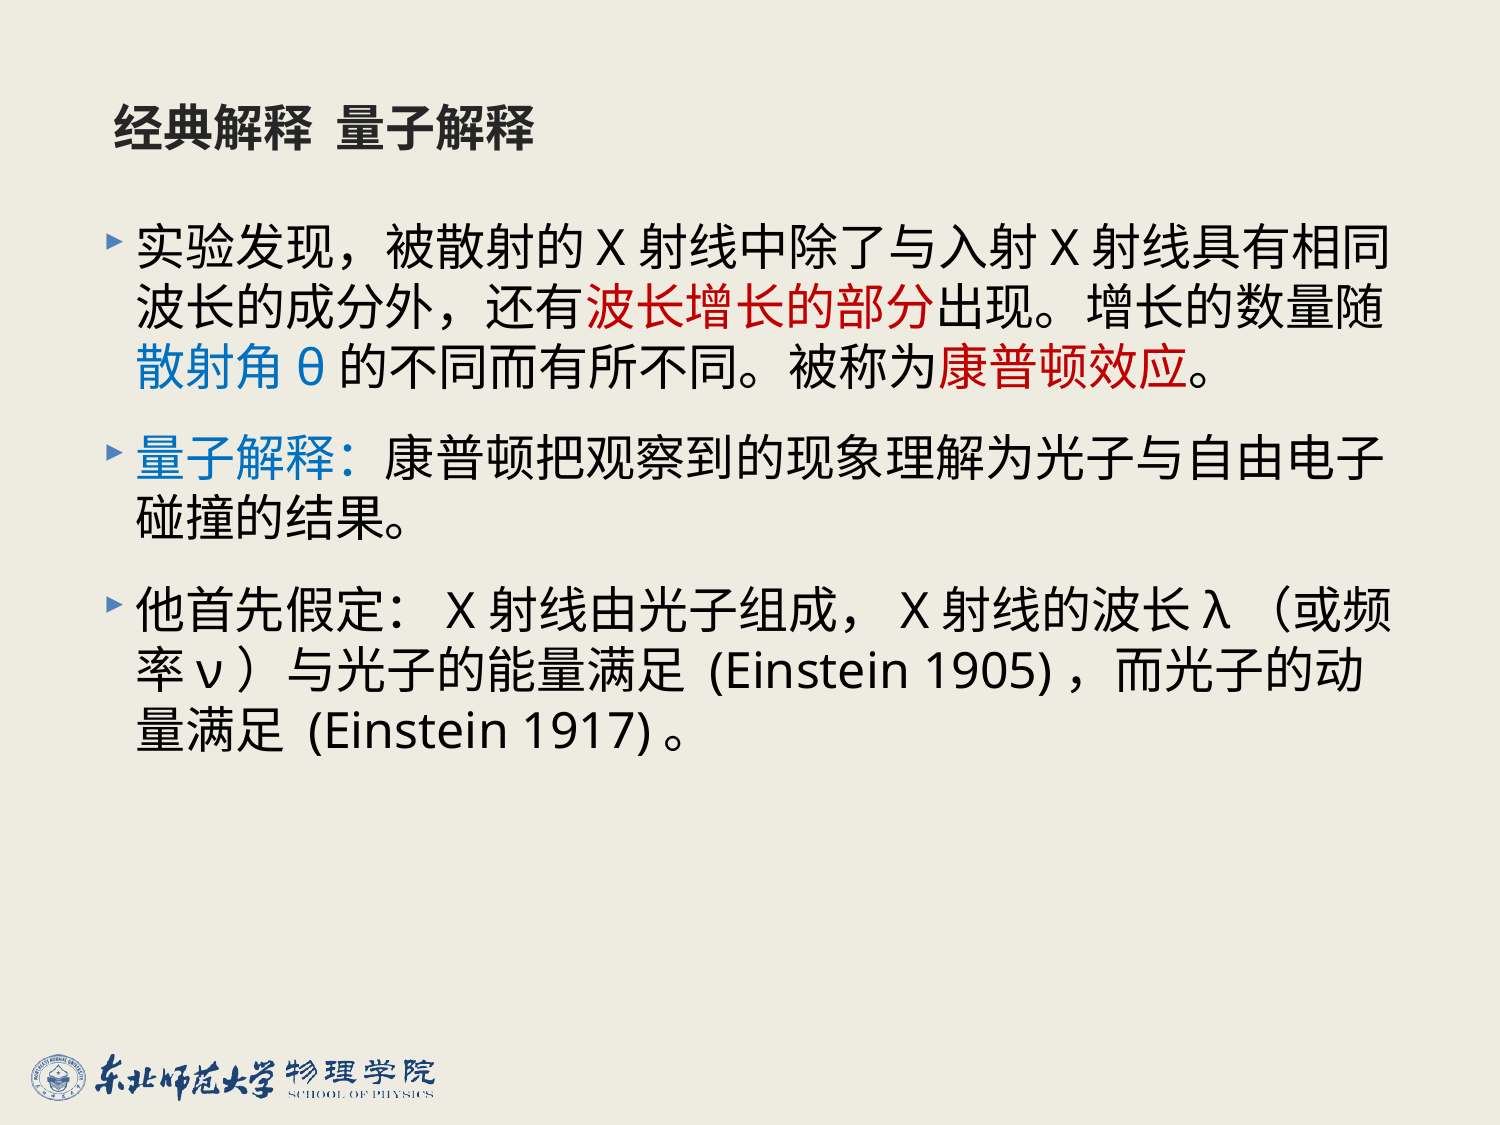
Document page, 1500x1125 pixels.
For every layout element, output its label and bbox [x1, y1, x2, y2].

picture [20, 1054, 440, 1101]
